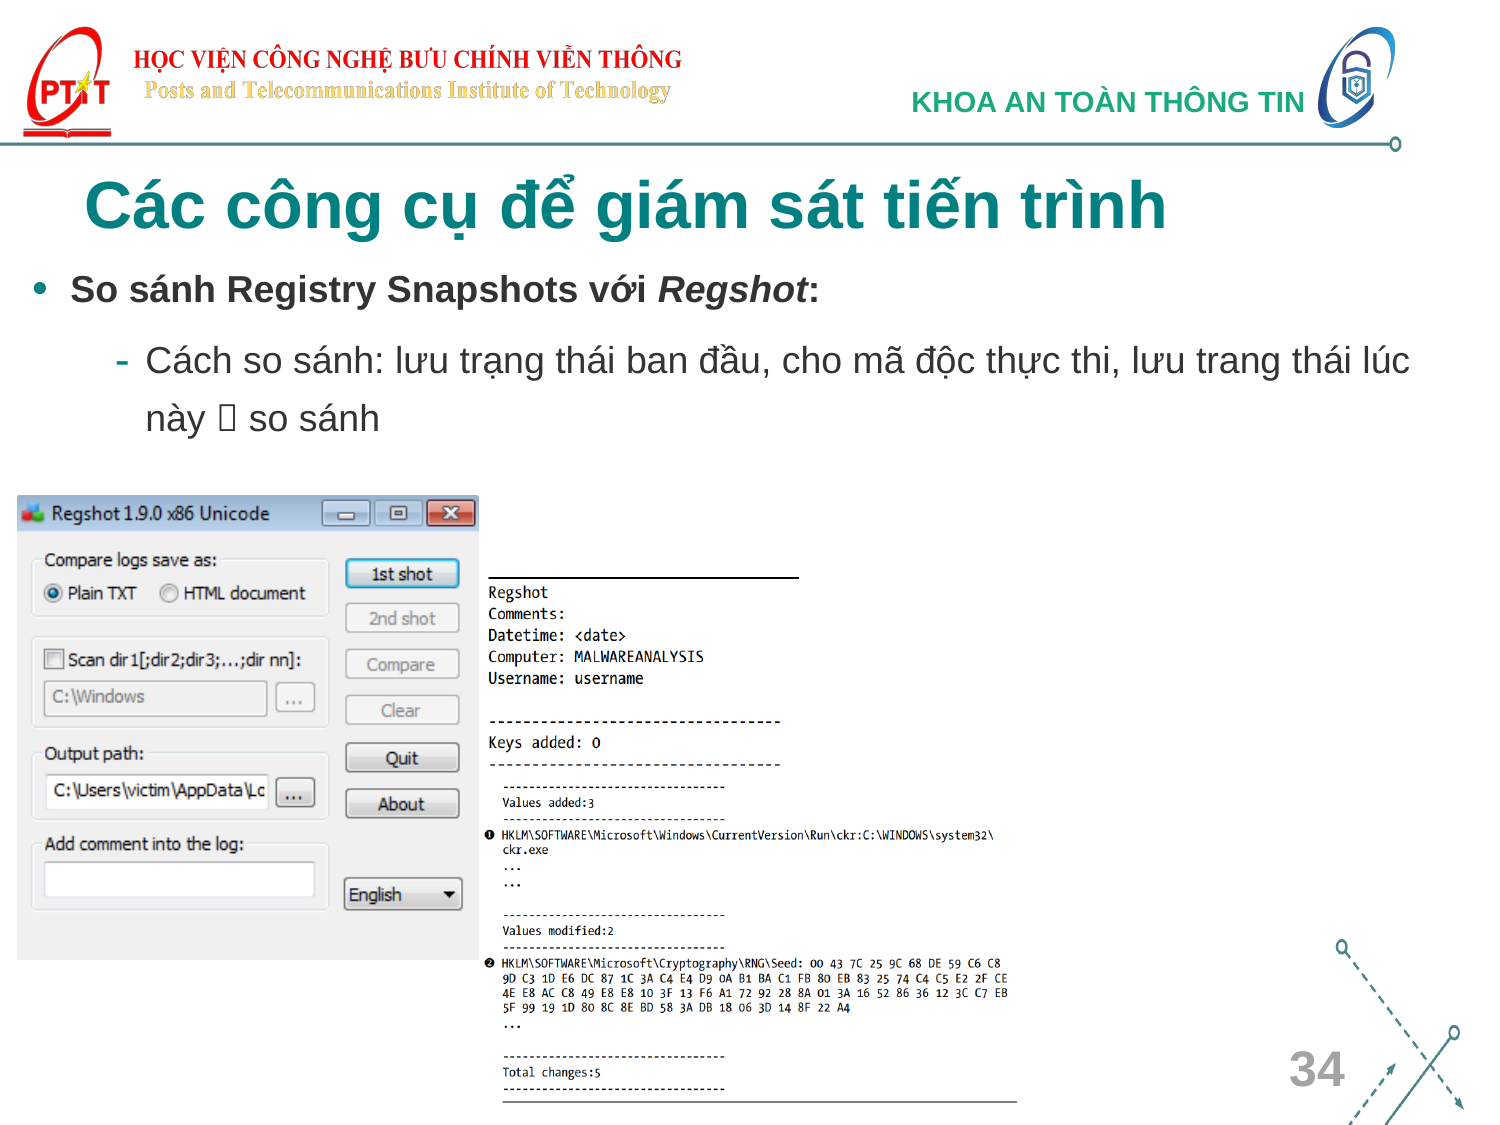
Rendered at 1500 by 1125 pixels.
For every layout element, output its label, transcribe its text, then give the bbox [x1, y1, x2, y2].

title Các công cụ để giám sát tiến trình [69, 163, 1307, 244]
picture [0, 18, 695, 147]
picture [1318, 27, 1395, 128]
list So sánh Registry Snapshots với Regshot: Cách so sánh: lưu trạng thái ban đầu, cho mã độc thực thi, lưu trang thái lúc này  so sánh [17, 244, 1479, 1092]
picture [482, 570, 1031, 1111]
picture [17, 495, 479, 960]
